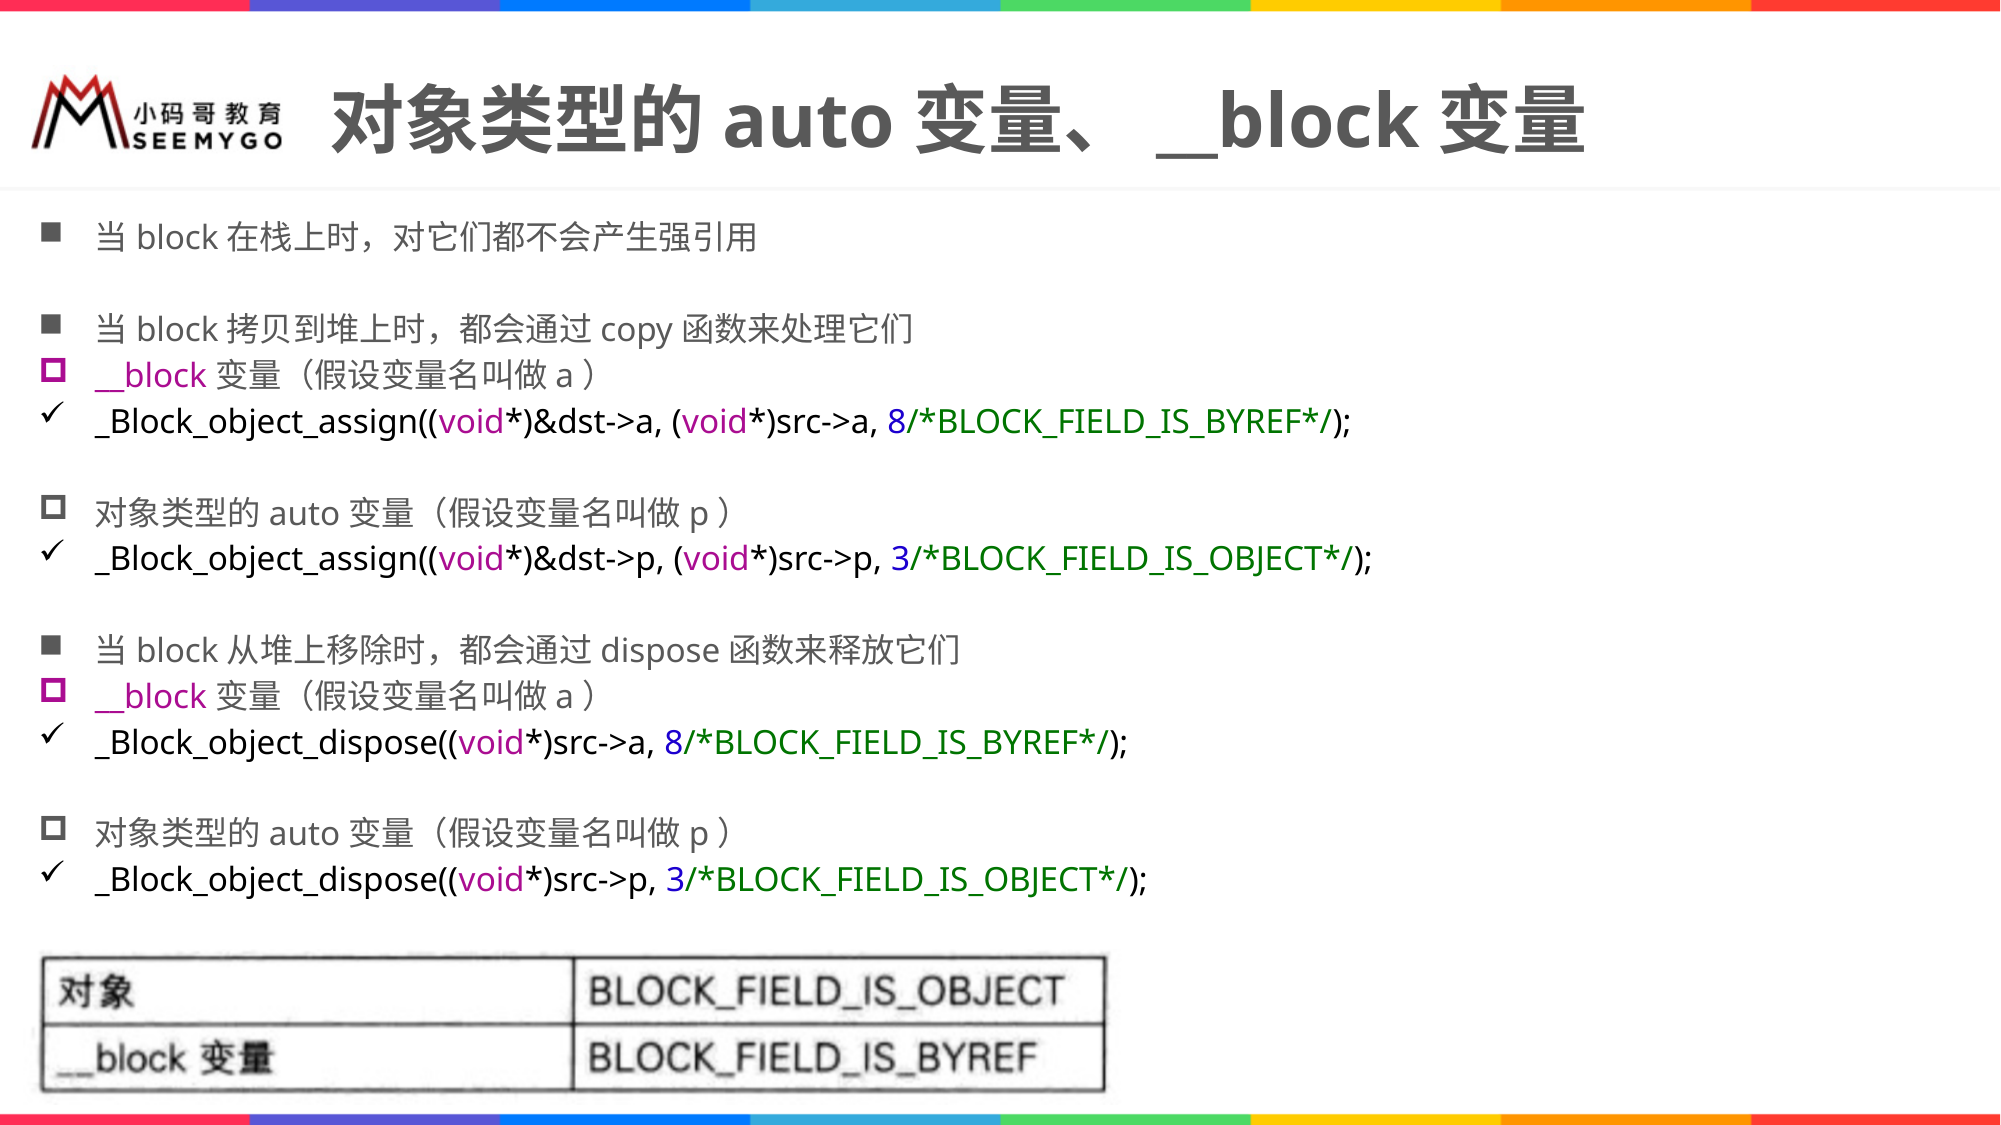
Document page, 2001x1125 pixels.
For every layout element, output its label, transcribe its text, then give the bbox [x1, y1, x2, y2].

title 对象类型的auto变量、__block变量 [314, 64, 1968, 182]
picture [0, 0, 2001, 1125]
text_box 当block在栈上时，对它们都不会产生强引用 当block拷贝到堆上时，都会通过copy函数来处理它们 __block变量（假设变量名叫做a） _Block_object_assign((void*)&dst->a, (void*)src->a, 8/*BLOCK_FIELD_IS_BYREF*/); 对象类型的auto变量（假设变量名叫做p） _Block_object_assign((void*)&dst->p, (void*)src->p, 3/*BLOCK_FIELD_IS_OBJECT*/); 当block从堆上移除时，都会通过dispose函数来释放它们 __block变量（假设变量名叫做a） _Block_object_dispose((void*)src->a, 8/*BLOCK_FIELD_IS_BYREF*/); 对象类型的auto变量（假设变量名叫做p） _Block_object_dispose((void*)src->p, 3/*BLOCK_FIELD_IS_OBJECT*/); [23, 203, 1944, 950]
